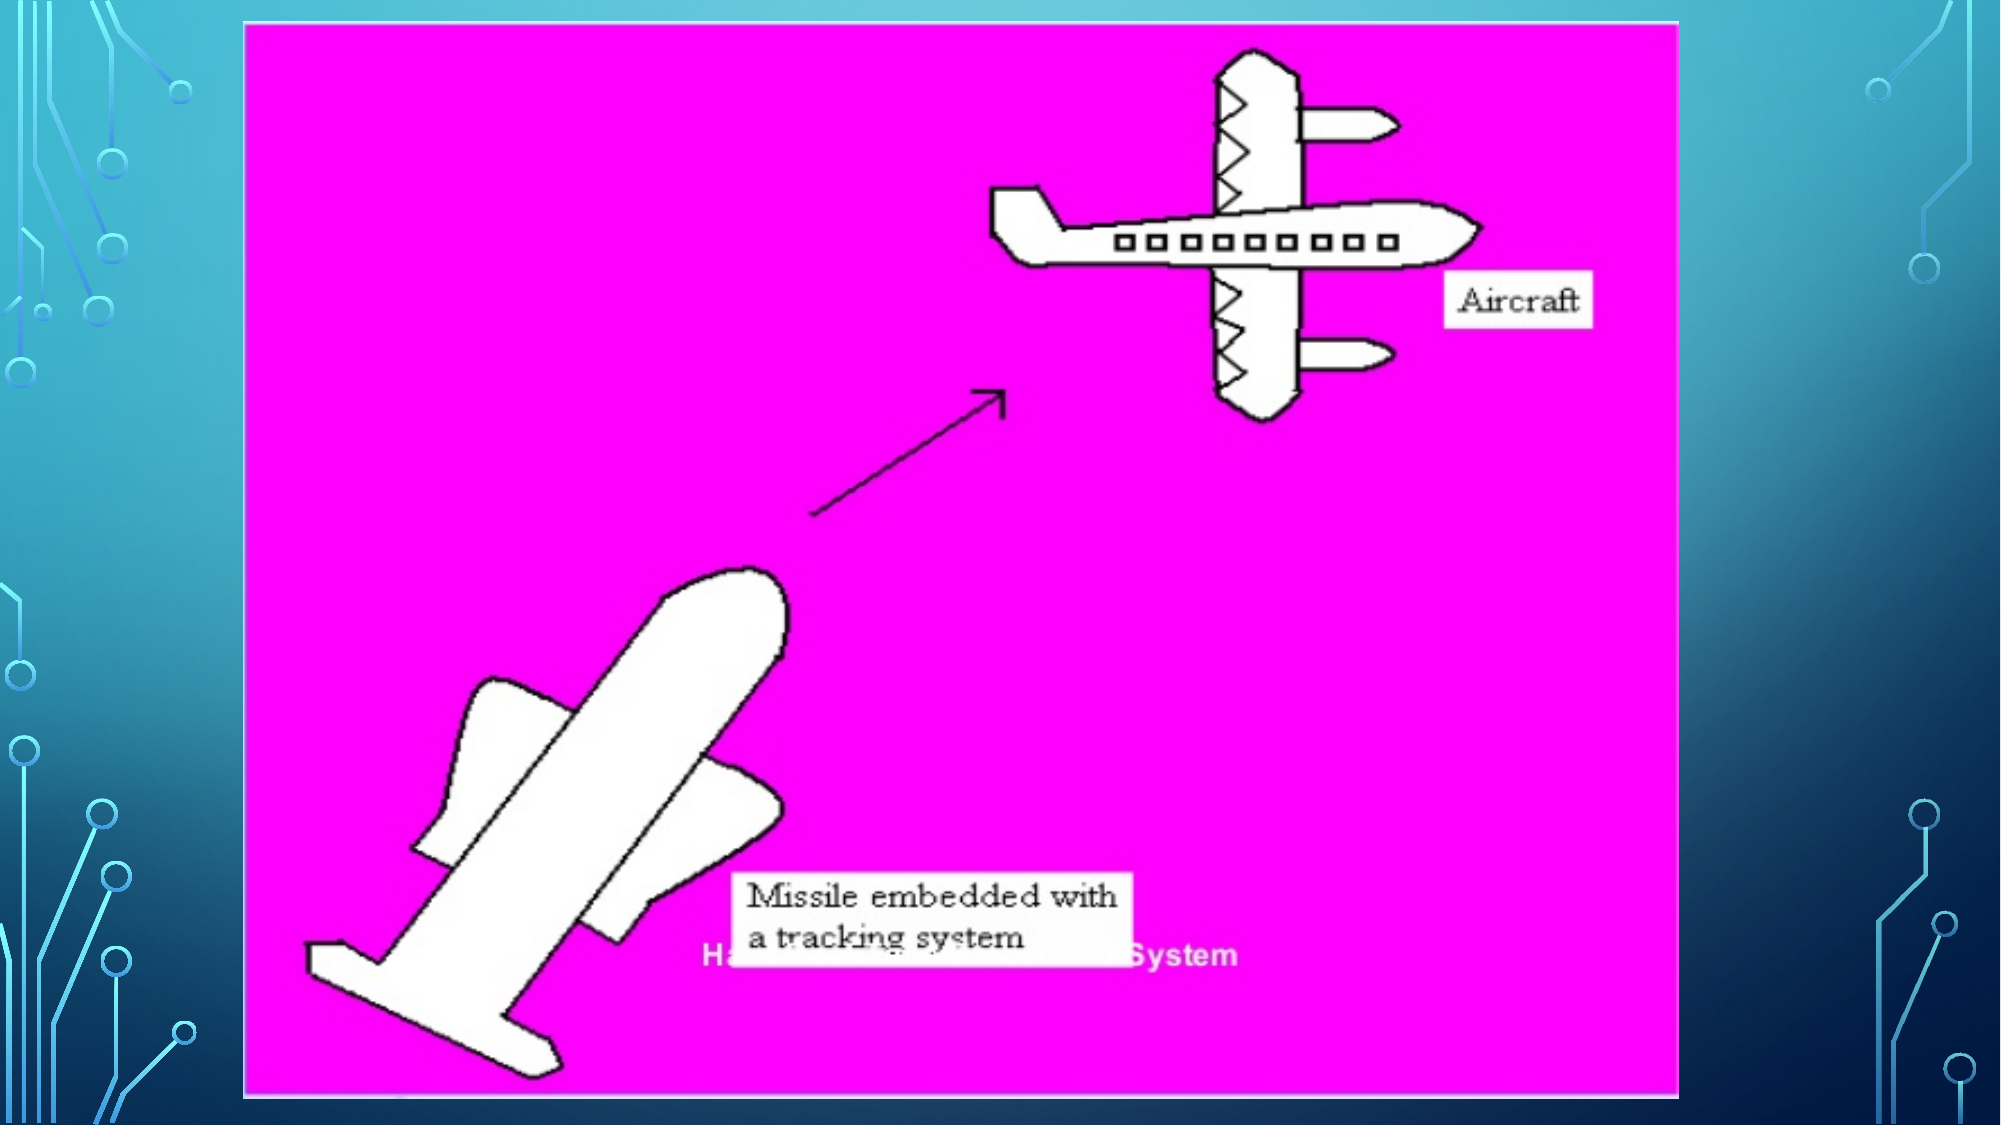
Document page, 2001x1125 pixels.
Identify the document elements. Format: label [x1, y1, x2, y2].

picture [243, 21, 1679, 1099]
